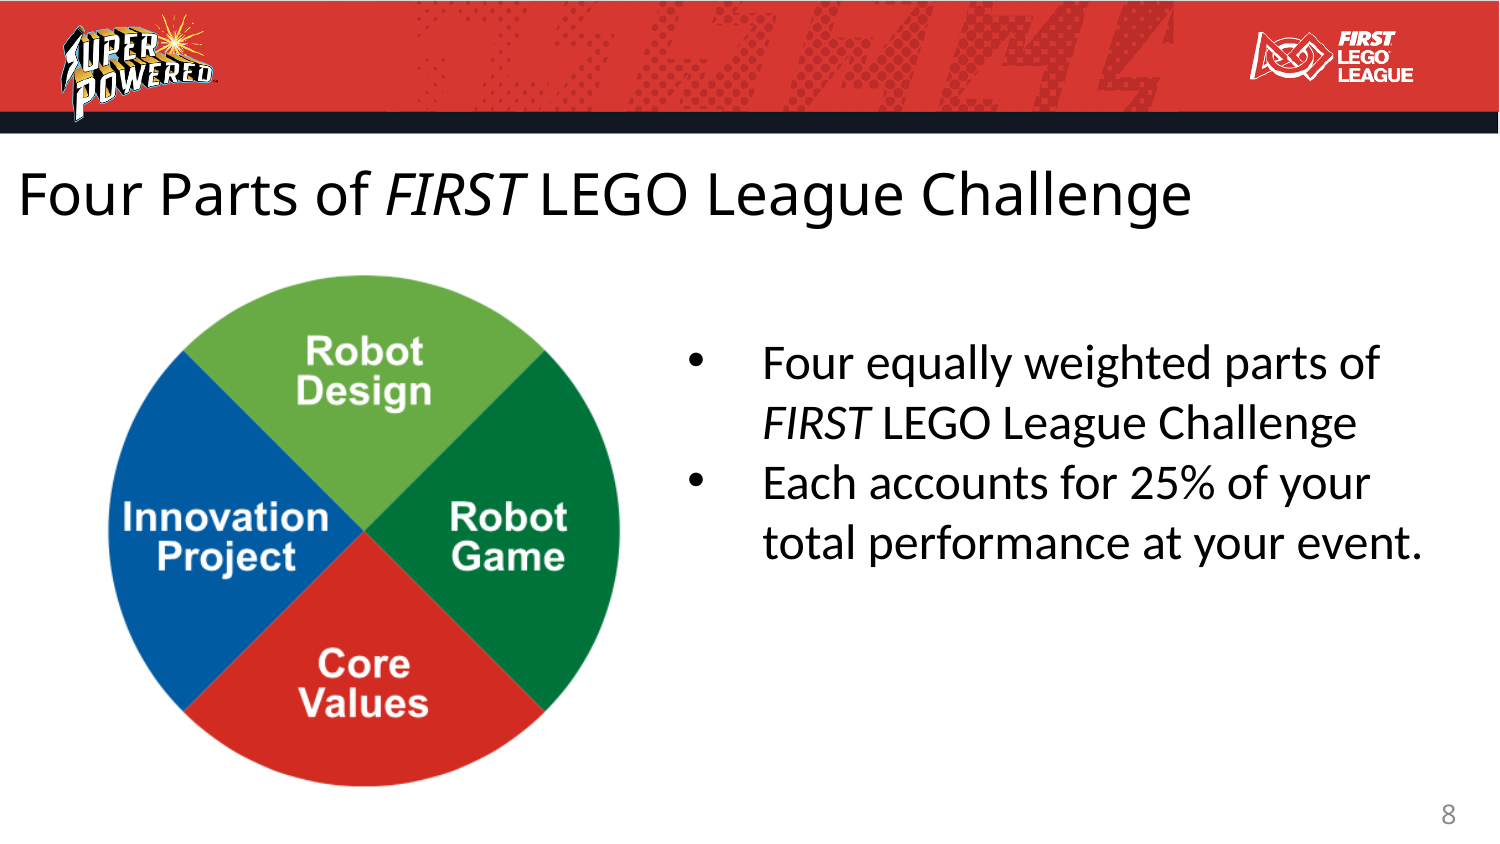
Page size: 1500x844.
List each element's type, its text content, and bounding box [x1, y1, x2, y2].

picture [0, 0, 1500, 134]
slide_number 8 [1133, 782, 1472, 828]
title Four Parts of FIRST LEGO League Challenge [17, 156, 1472, 238]
text_box Four equally weighted parts of FIRST LEGO League Challenge Each accounts for 25% of your total performance at your event. [672, 322, 1443, 577]
picture [82, 237, 650, 815]
